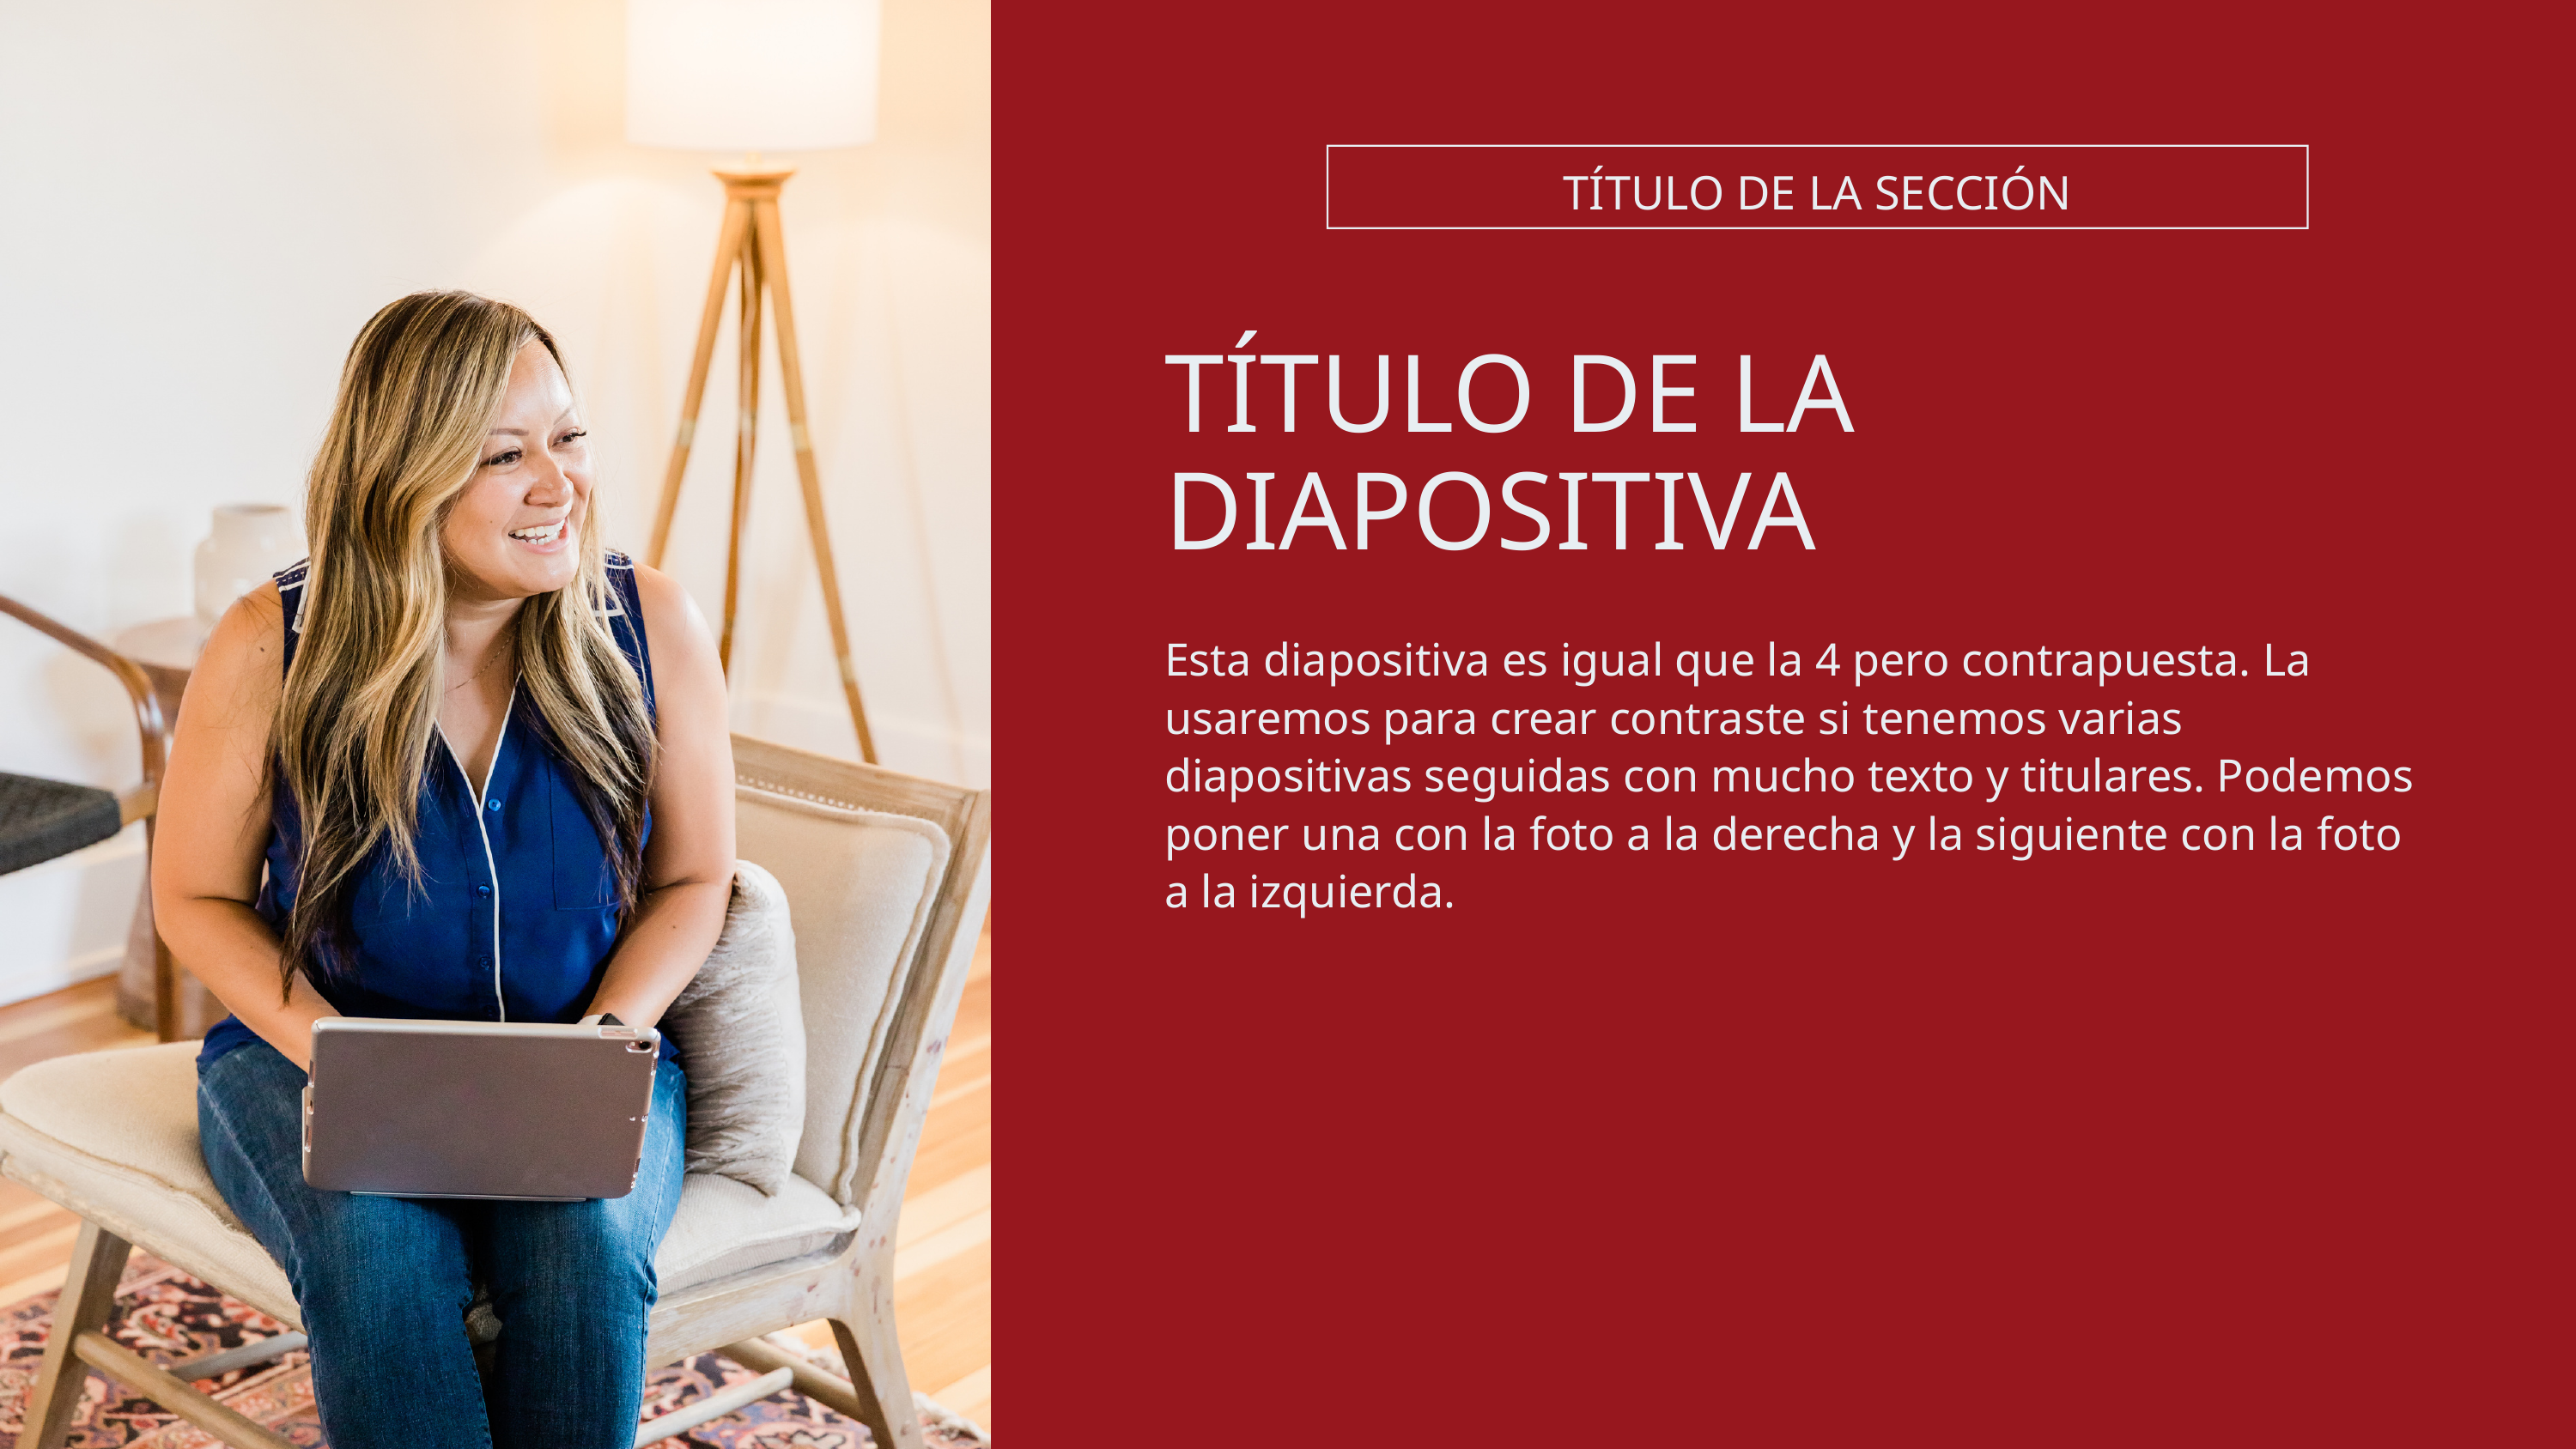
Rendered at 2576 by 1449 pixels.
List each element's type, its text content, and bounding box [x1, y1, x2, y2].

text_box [0, 0, 992, 1449]
text_box TÍTULO DE LA DIAPOSITIVA [1164, 335, 2471, 572]
text_box Esta diapositiva es igual que la 4 pero contrapuesta. La usaremos para crear contraste si tenemos varias diapositivas seguidas con mucho texto y titulares. Podemos poner una con la foto a la derecha y la siguiente con la foto a la izquierda. [1163, 626, 2432, 918]
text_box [1326, 144, 2309, 230]
